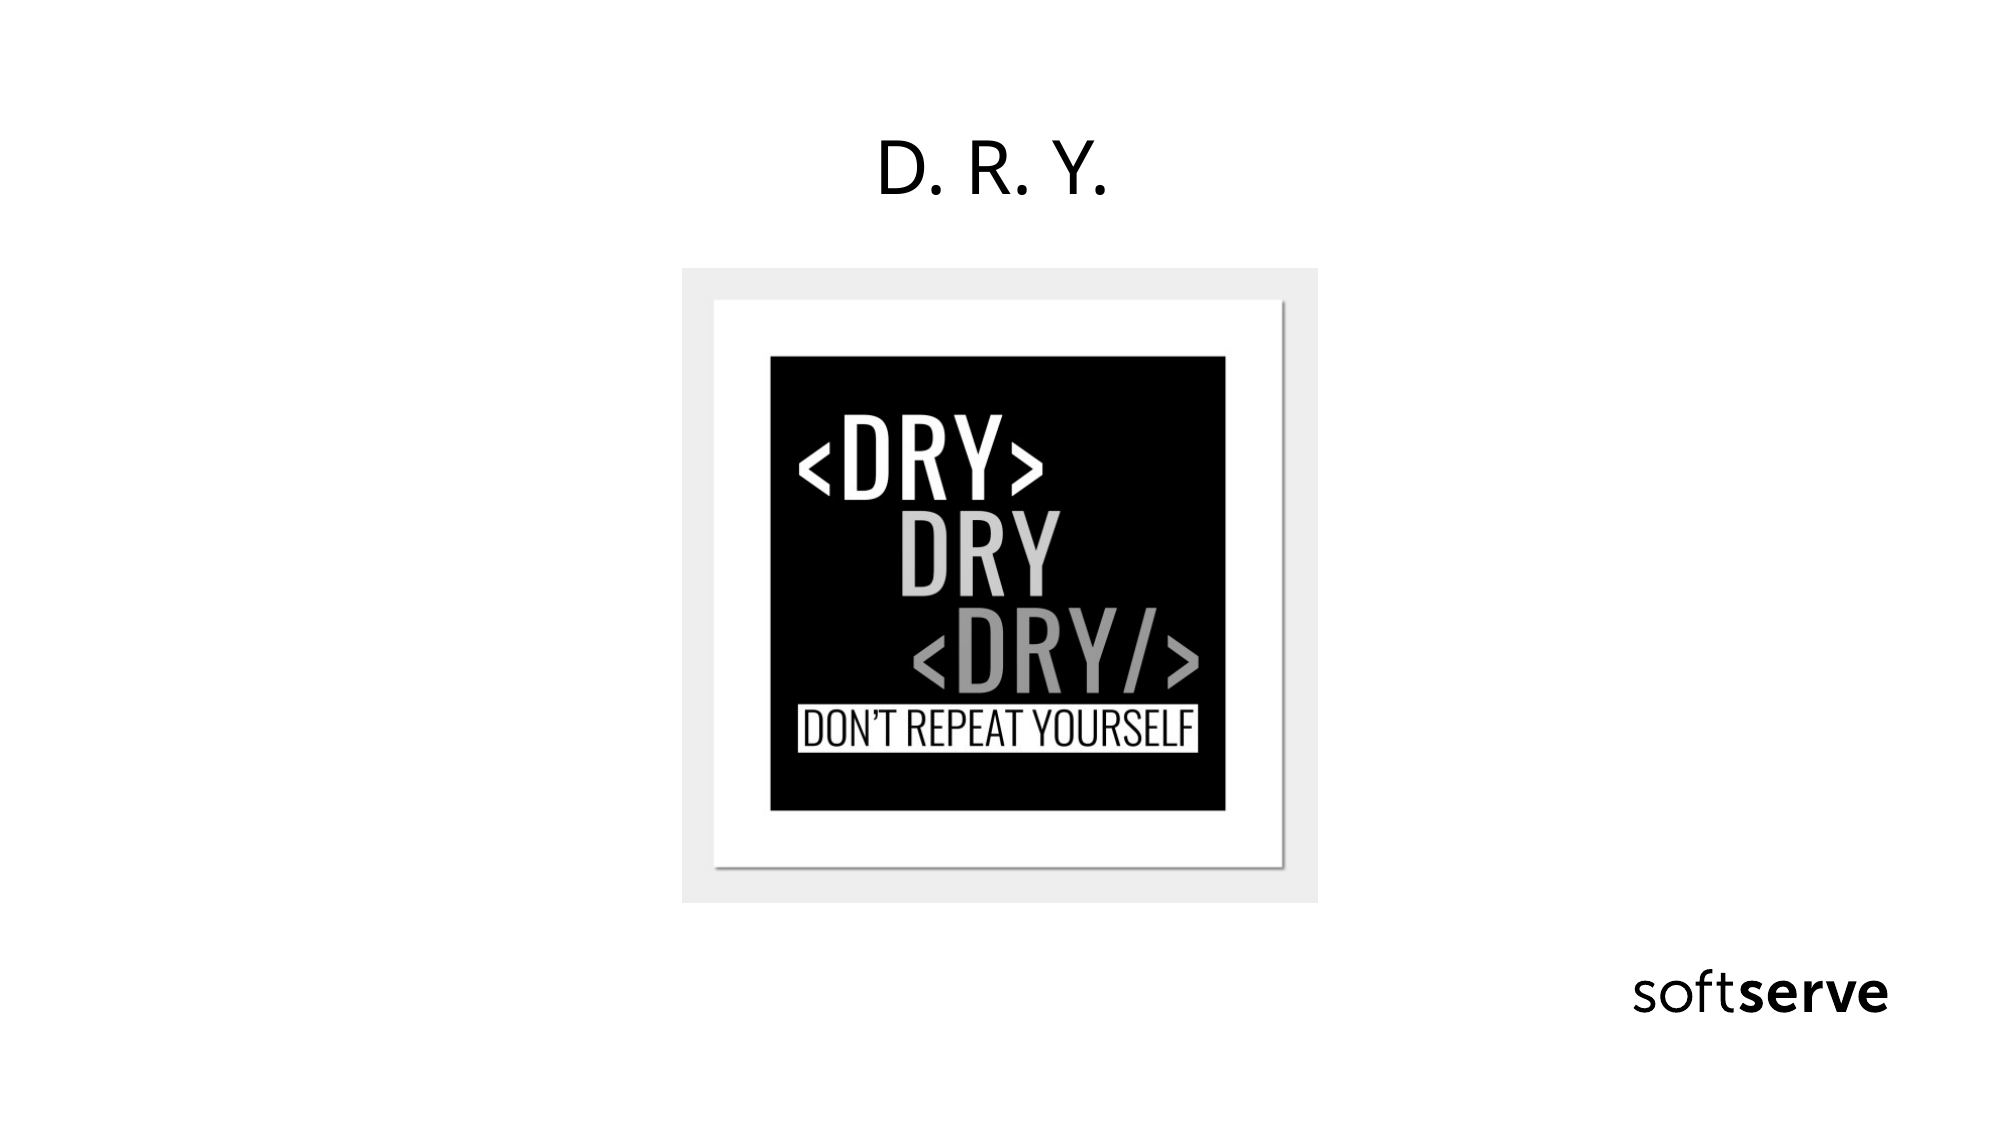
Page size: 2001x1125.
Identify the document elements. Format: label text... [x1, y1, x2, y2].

text_box [173, 268, 1853, 1056]
picture [682, 268, 1318, 903]
title D. R. Y. [112, 112, 1888, 900]
